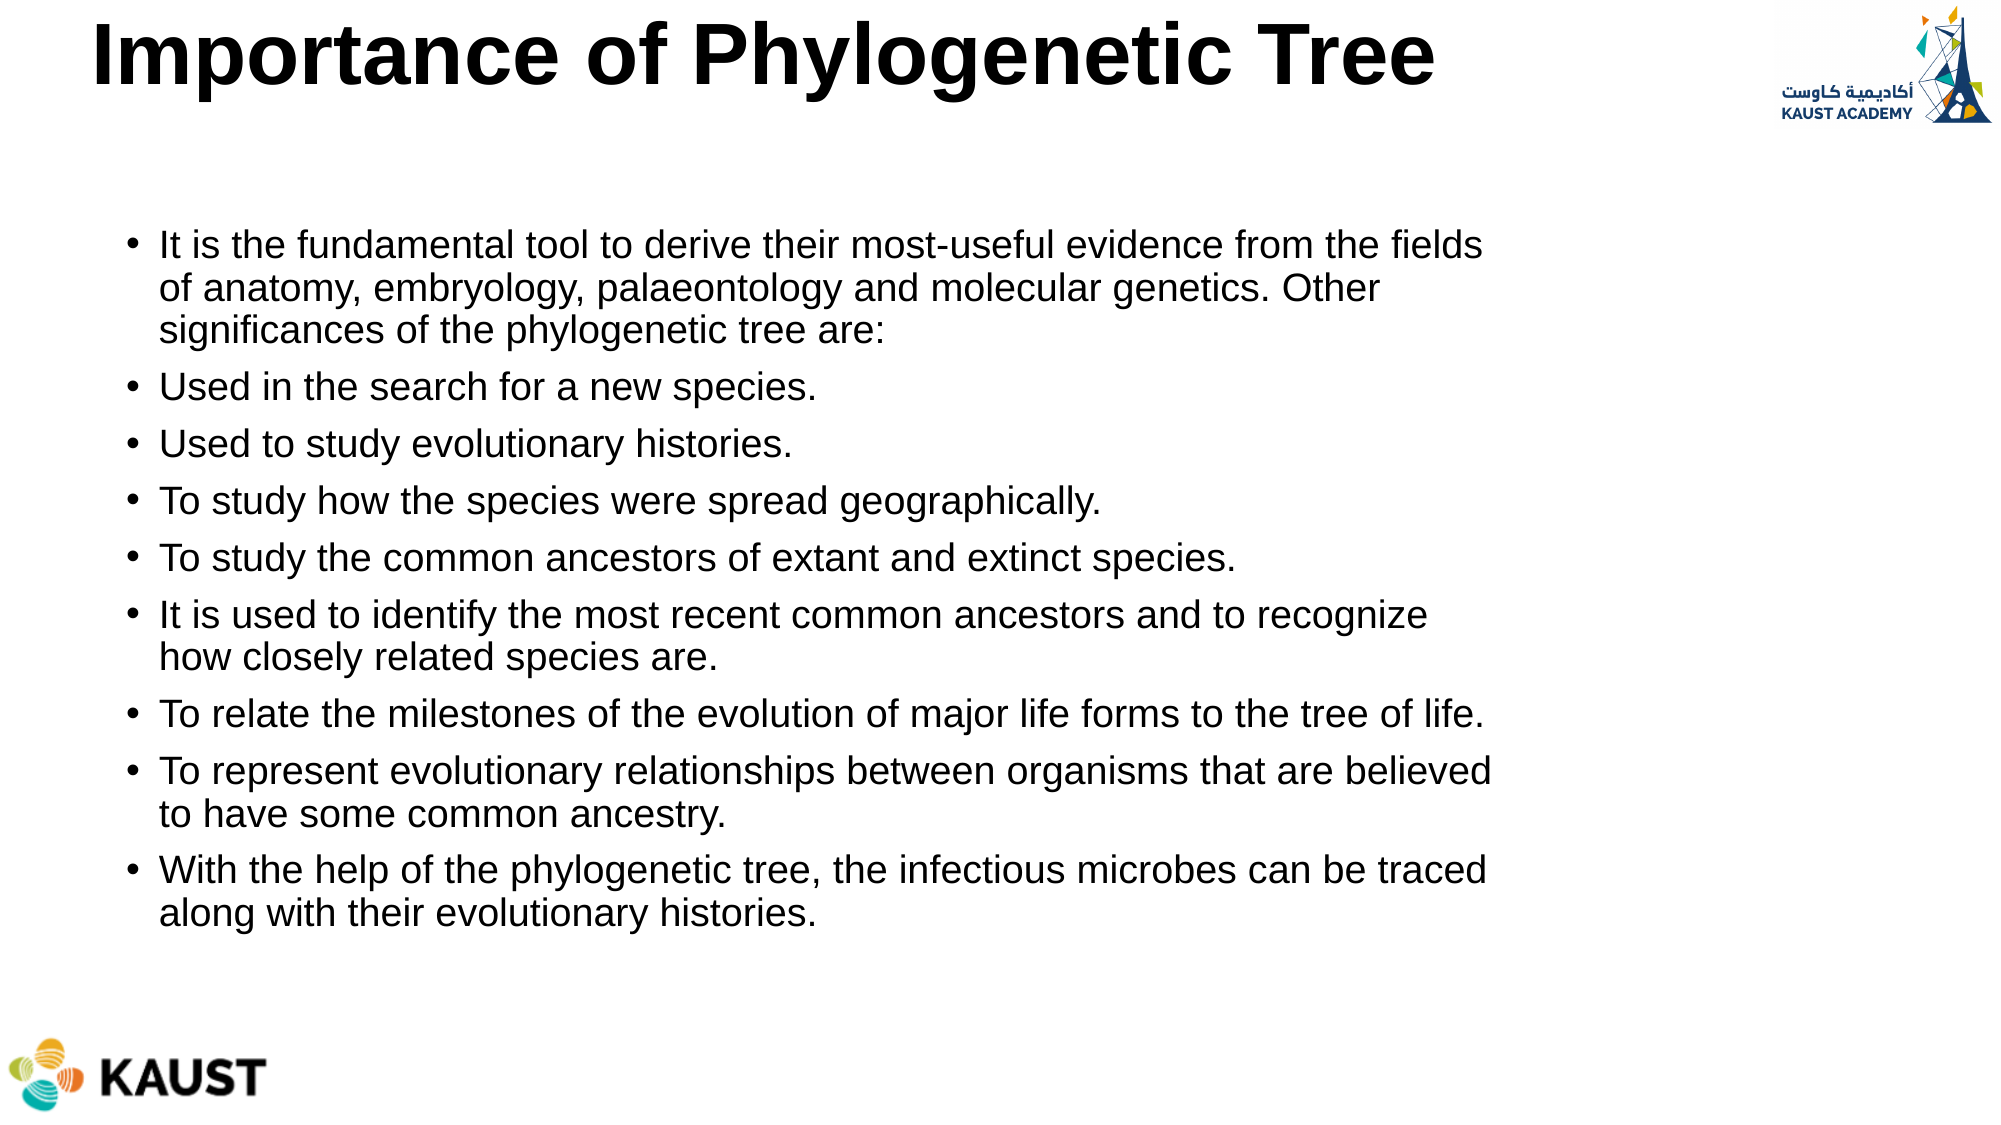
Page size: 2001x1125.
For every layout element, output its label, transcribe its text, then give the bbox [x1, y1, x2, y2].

list It is the fundamental tool to derive their most-useful evidence from the fields of anatomy, embryology, palaeontology and molecular genetics. Other significances of the phylogenetic tree are: Used in the search for a new species. Used to study evolutionary histories. To study how the species were spread geographically. To study the common ancestors of extant and extinct species. It is used to identify the most recent common ancestors and to recognize how closely related species are. To relate the milestones of the evolution of major life forms to the tree of life. To represent evolutionary relationships between organisms that are believed to have some common ancestry. With the help of the phylogenetic tree, the infectious microbes can be traced along with their evolutionary histories. [111, 216, 1522, 992]
picture [1774, 0, 2000, 129]
picture [1, 1028, 277, 1123]
title Importance of Phylogenetic Tree [76, 0, 1487, 217]
